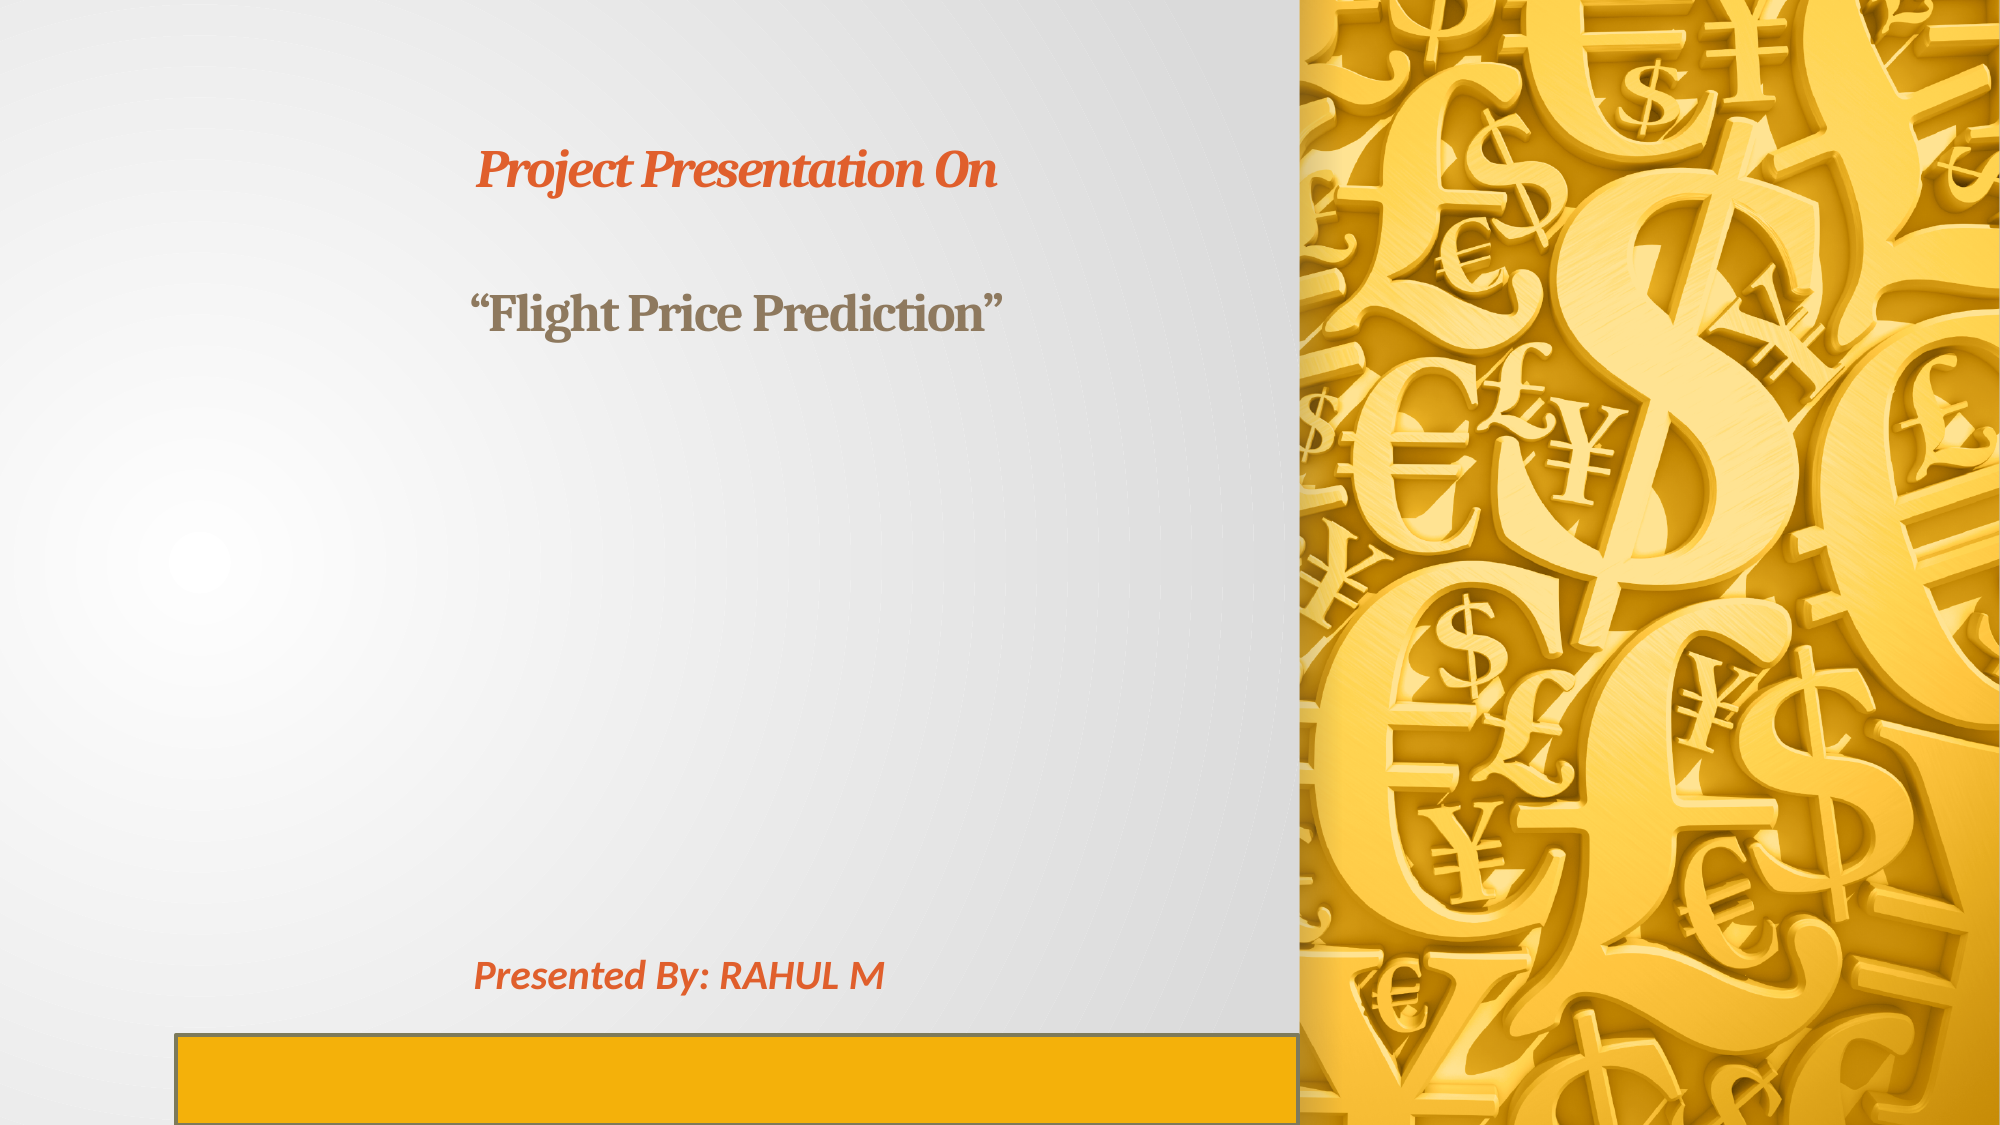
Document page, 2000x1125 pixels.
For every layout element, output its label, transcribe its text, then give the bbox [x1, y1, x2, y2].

title Project Presentation On “Flight Price Prediction” [249, 125, 1225, 350]
text_box [174, 1033, 1300, 1125]
subtitle Presented By: RAHUL M [249, 940, 1225, 1024]
picture [1312, 0, 2000, 1125]
